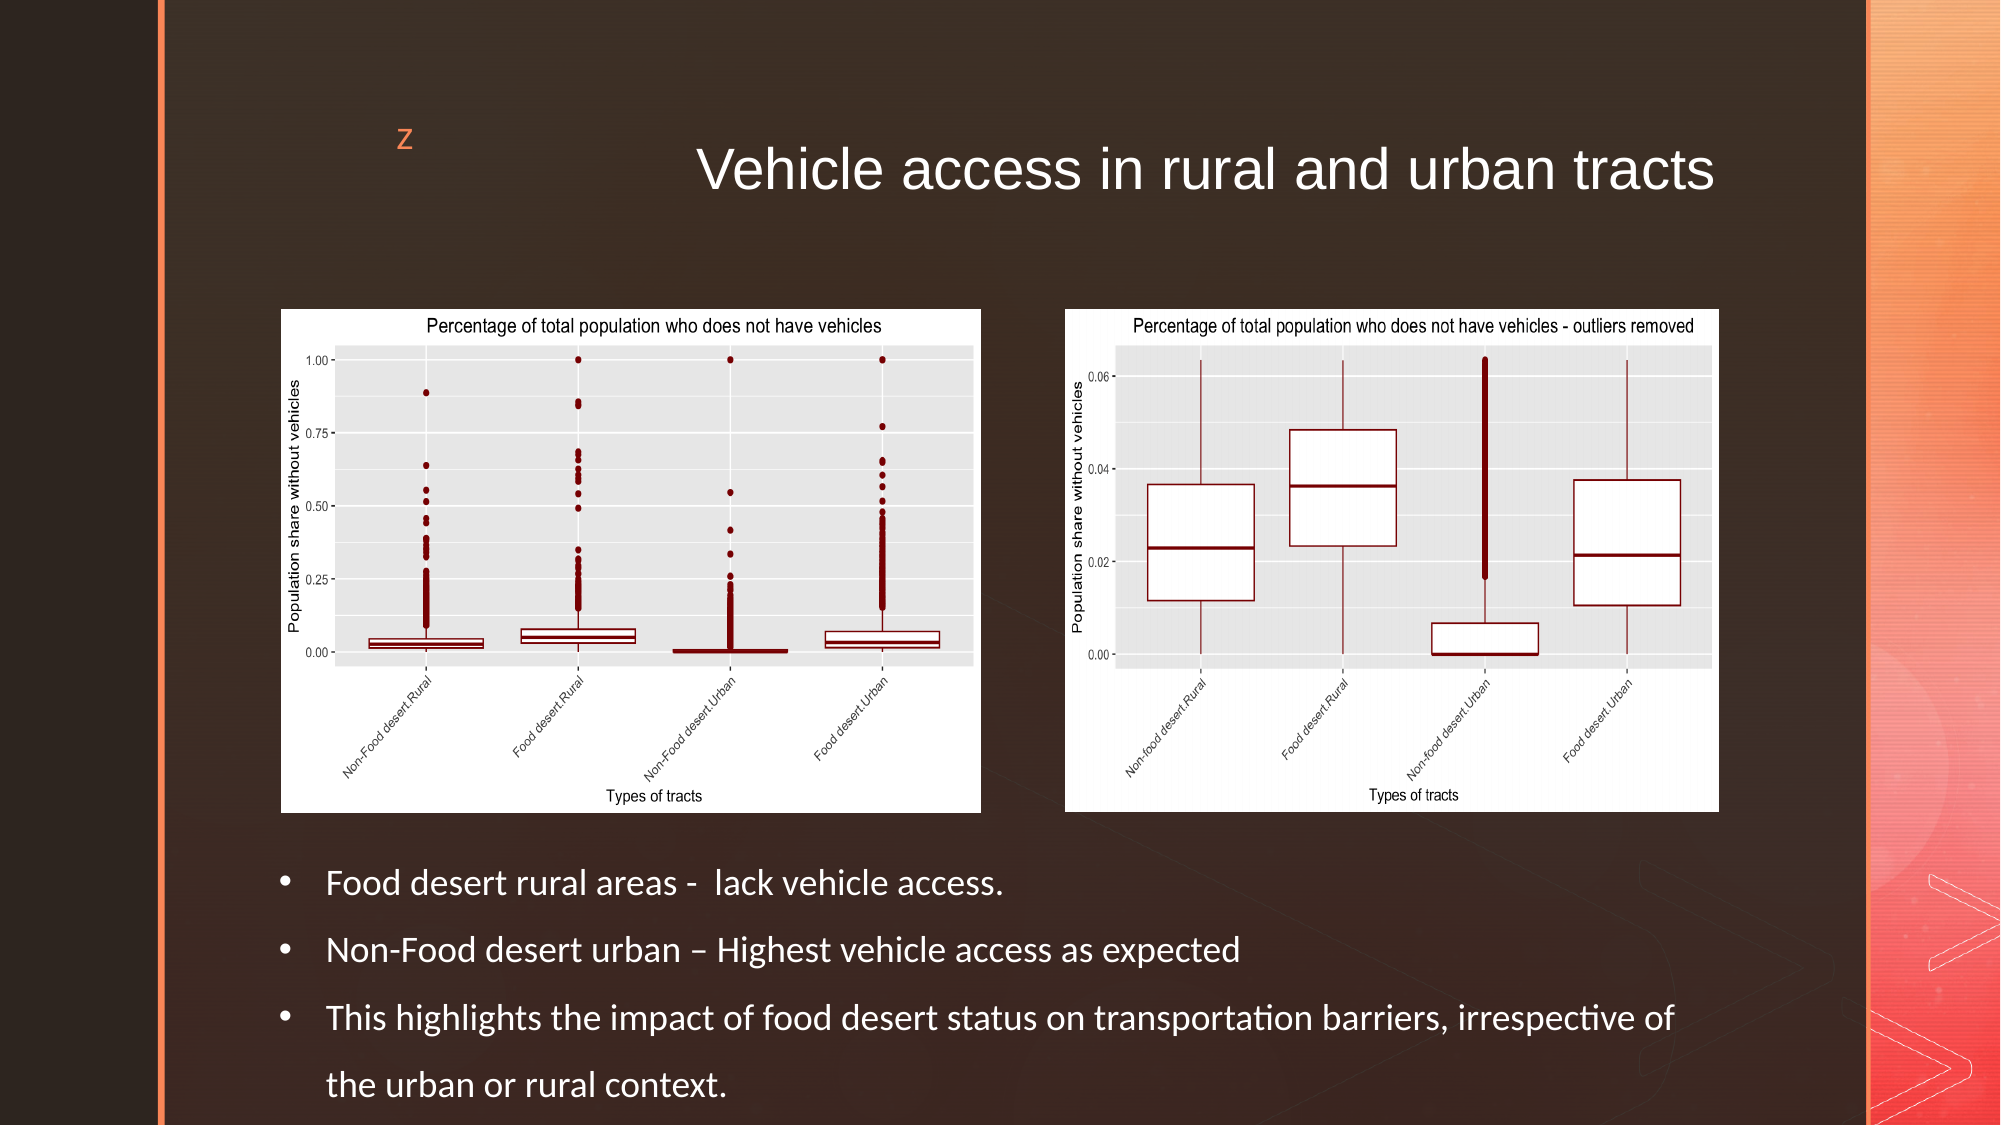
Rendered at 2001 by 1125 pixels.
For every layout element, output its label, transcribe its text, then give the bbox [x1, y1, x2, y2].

text_box Food desert rural areas - lack vehicle access. Non-Food desert urban – Highest vehicle access as expected This highlights the impact of food desert status on transportation barriers, irrespective of the urban or rural context. [264, 828, 1733, 1113]
title Vehicle access in rural and urban tracts [428, 132, 1733, 310]
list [1065, 309, 1719, 812]
picture [281, 309, 981, 813]
picture [1871, 0, 2001, 1125]
